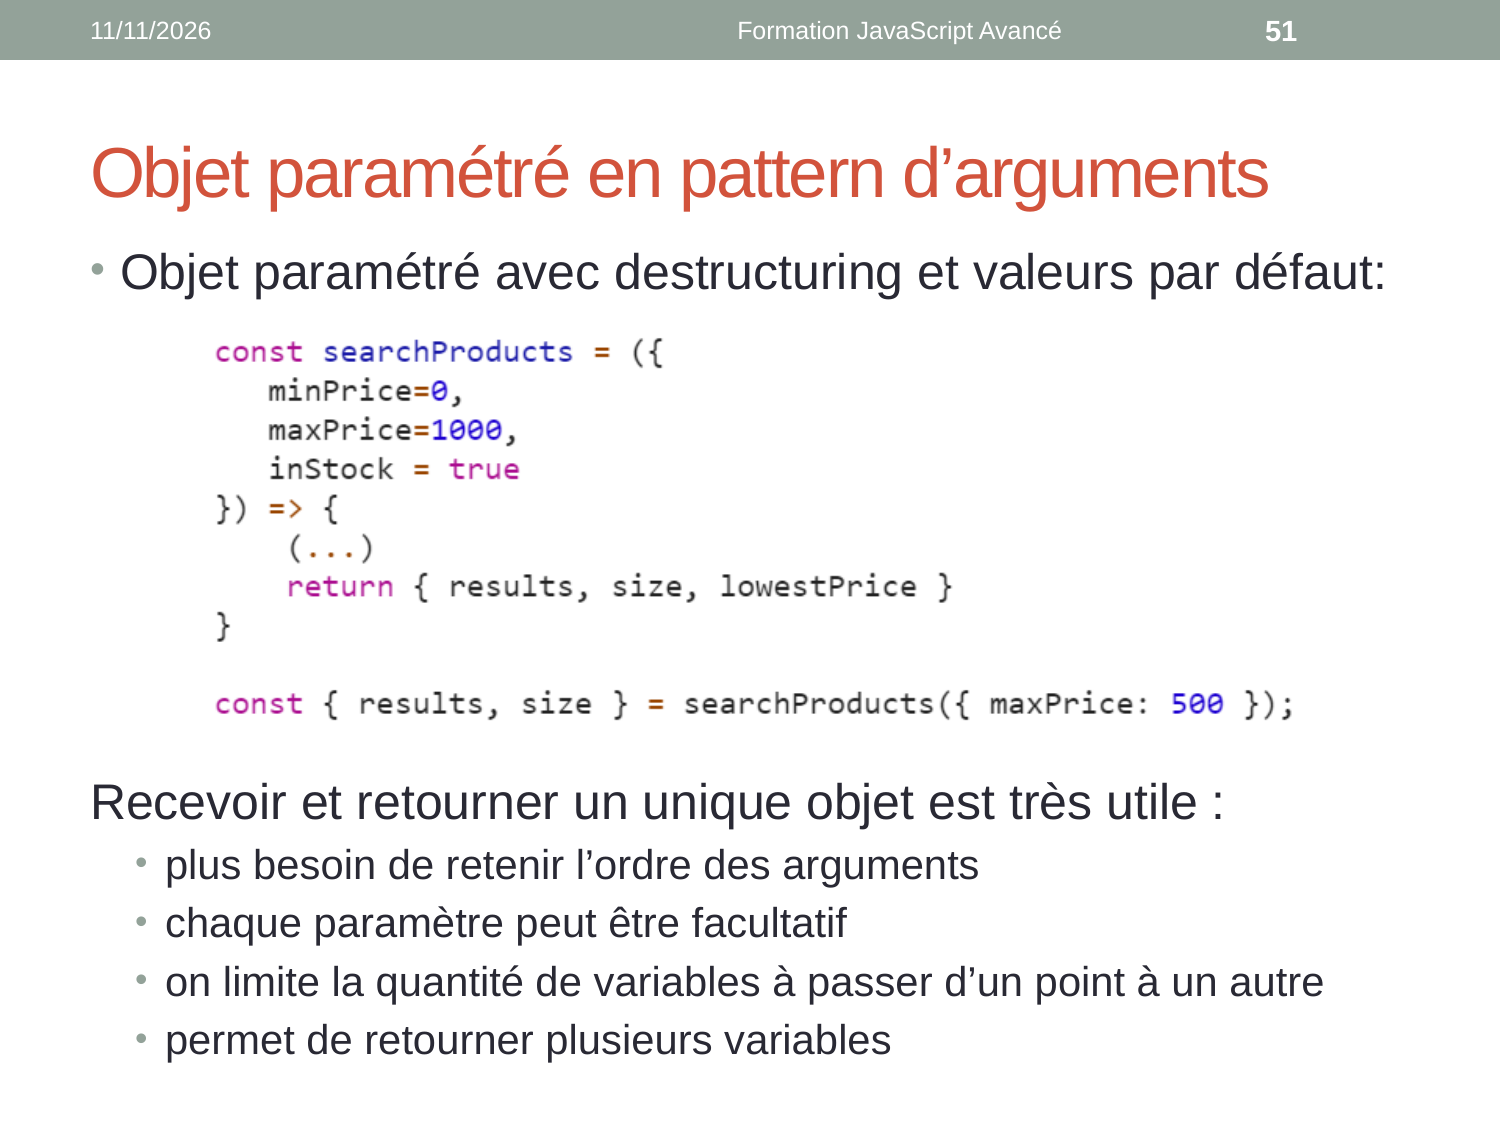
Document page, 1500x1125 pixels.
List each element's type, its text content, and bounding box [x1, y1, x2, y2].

list Objet paramétré avec destructuring et valeurs par défaut: Recevoir et retourner un unique objet est très utile : plus besoin de retenir l’ordre des arguments chaque paramètre peut être facultatif on limite la quantité de variables à passer d’un point à un autre permet de retourner plusieurs variables [75, 231, 1425, 1087]
footer Formation JavaScript Avancé [562, 3, 1238, 57]
title Objet paramétré en pattern d’arguments [75, 87, 1425, 231]
slide_number 51 [1250, 3, 1425, 57]
picture [202, 325, 1298, 729]
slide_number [75, 3, 550, 57]
